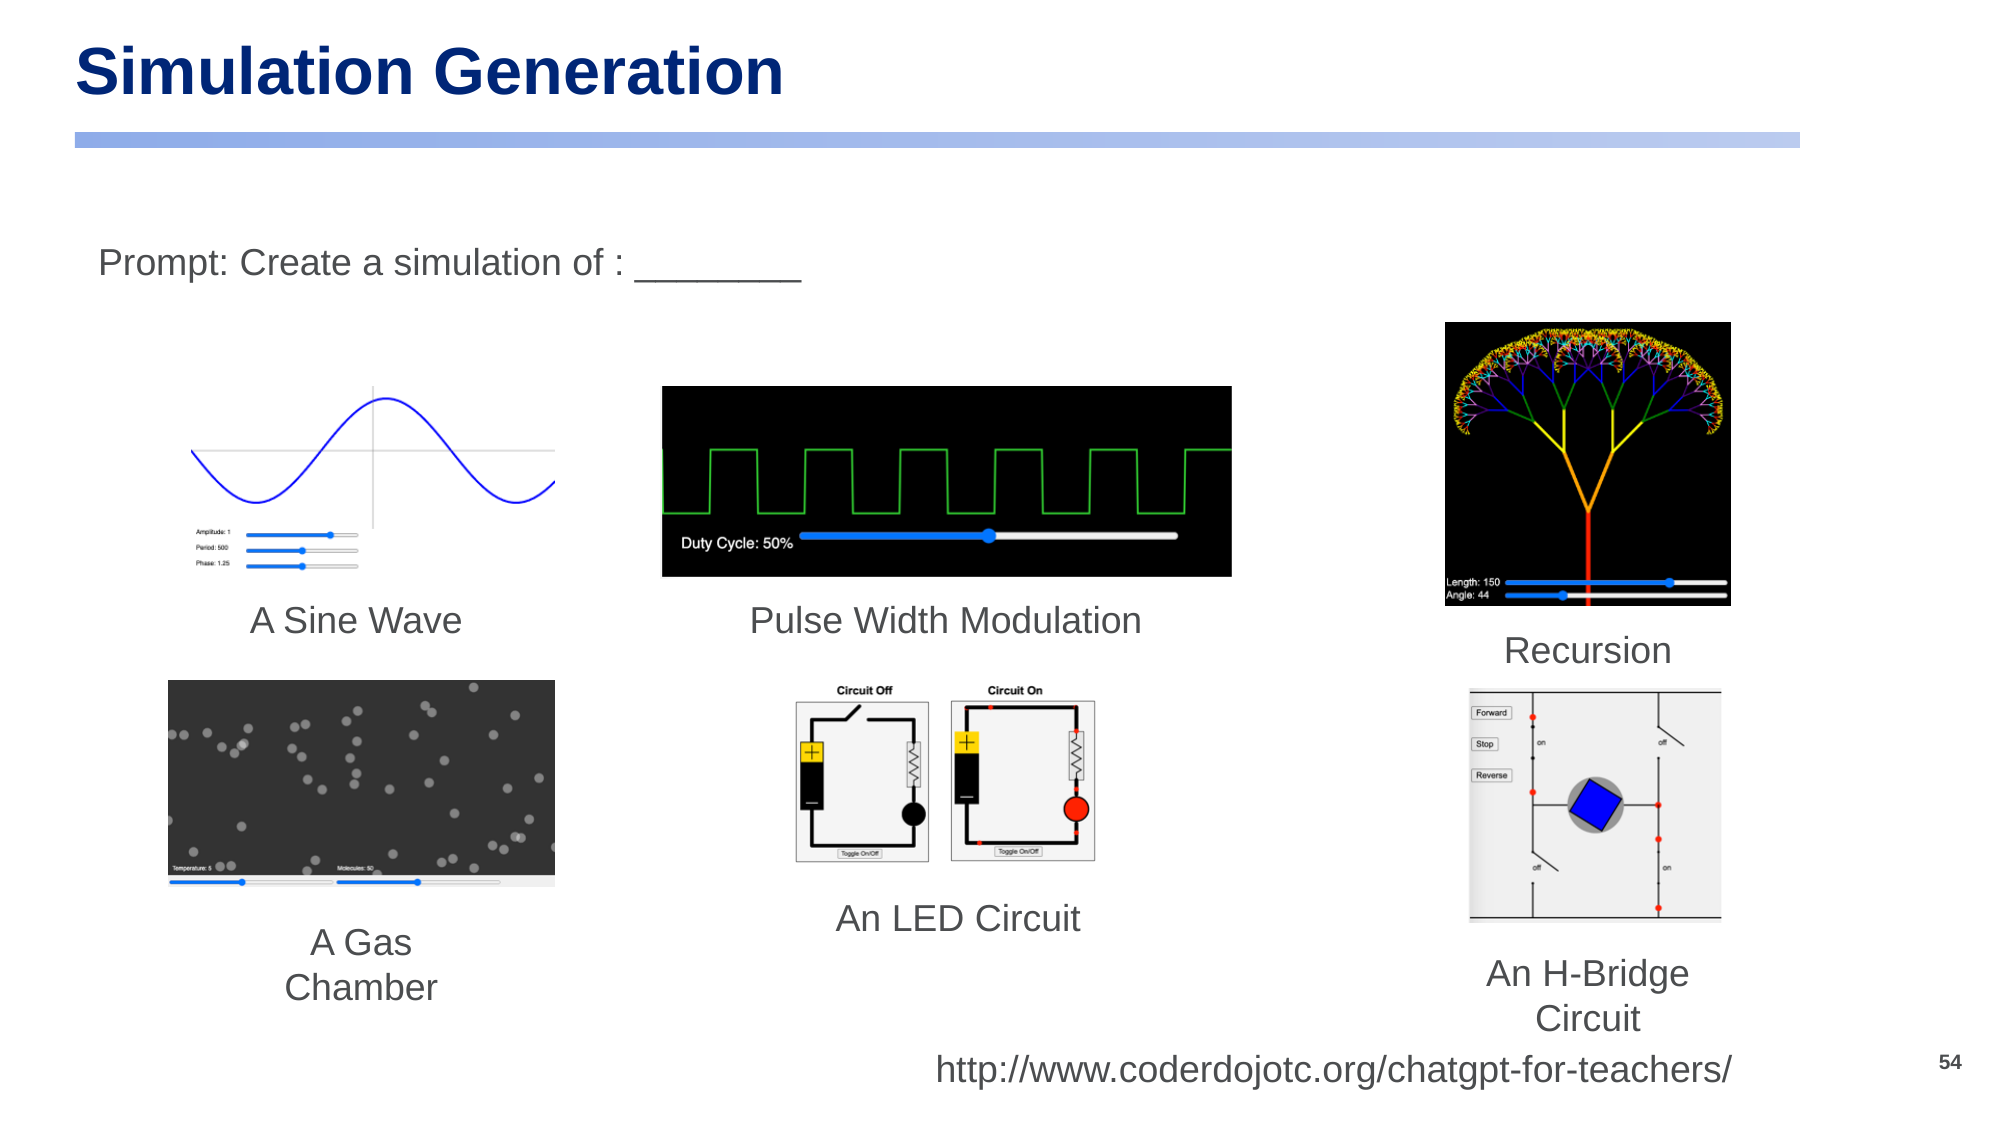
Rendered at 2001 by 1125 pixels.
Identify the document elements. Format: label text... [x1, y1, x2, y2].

picture [168, 680, 555, 887]
text_box An LED Circuit [815, 886, 1102, 947]
picture [660, 386, 1233, 579]
text_box Recursion [1432, 618, 1744, 679]
picture [1445, 322, 1731, 606]
picture [191, 386, 555, 579]
picture [1468, 688, 1725, 923]
text_box A Gas Chamber [218, 911, 505, 1016]
list Prompt: Create a simulation of : ________ [98, 238, 1367, 317]
title Simulation Generation [75, 37, 1650, 110]
text_box http://www.coderdojotc.org/chatgpt-for-teachers/ [920, 1037, 1748, 1098]
picture [790, 680, 1102, 872]
text_box A Sine Wave [213, 588, 500, 649]
text_box Pulse Width Modulation [681, 588, 1212, 649]
text_box An H-Bridge Circuit [1424, 941, 1752, 1047]
